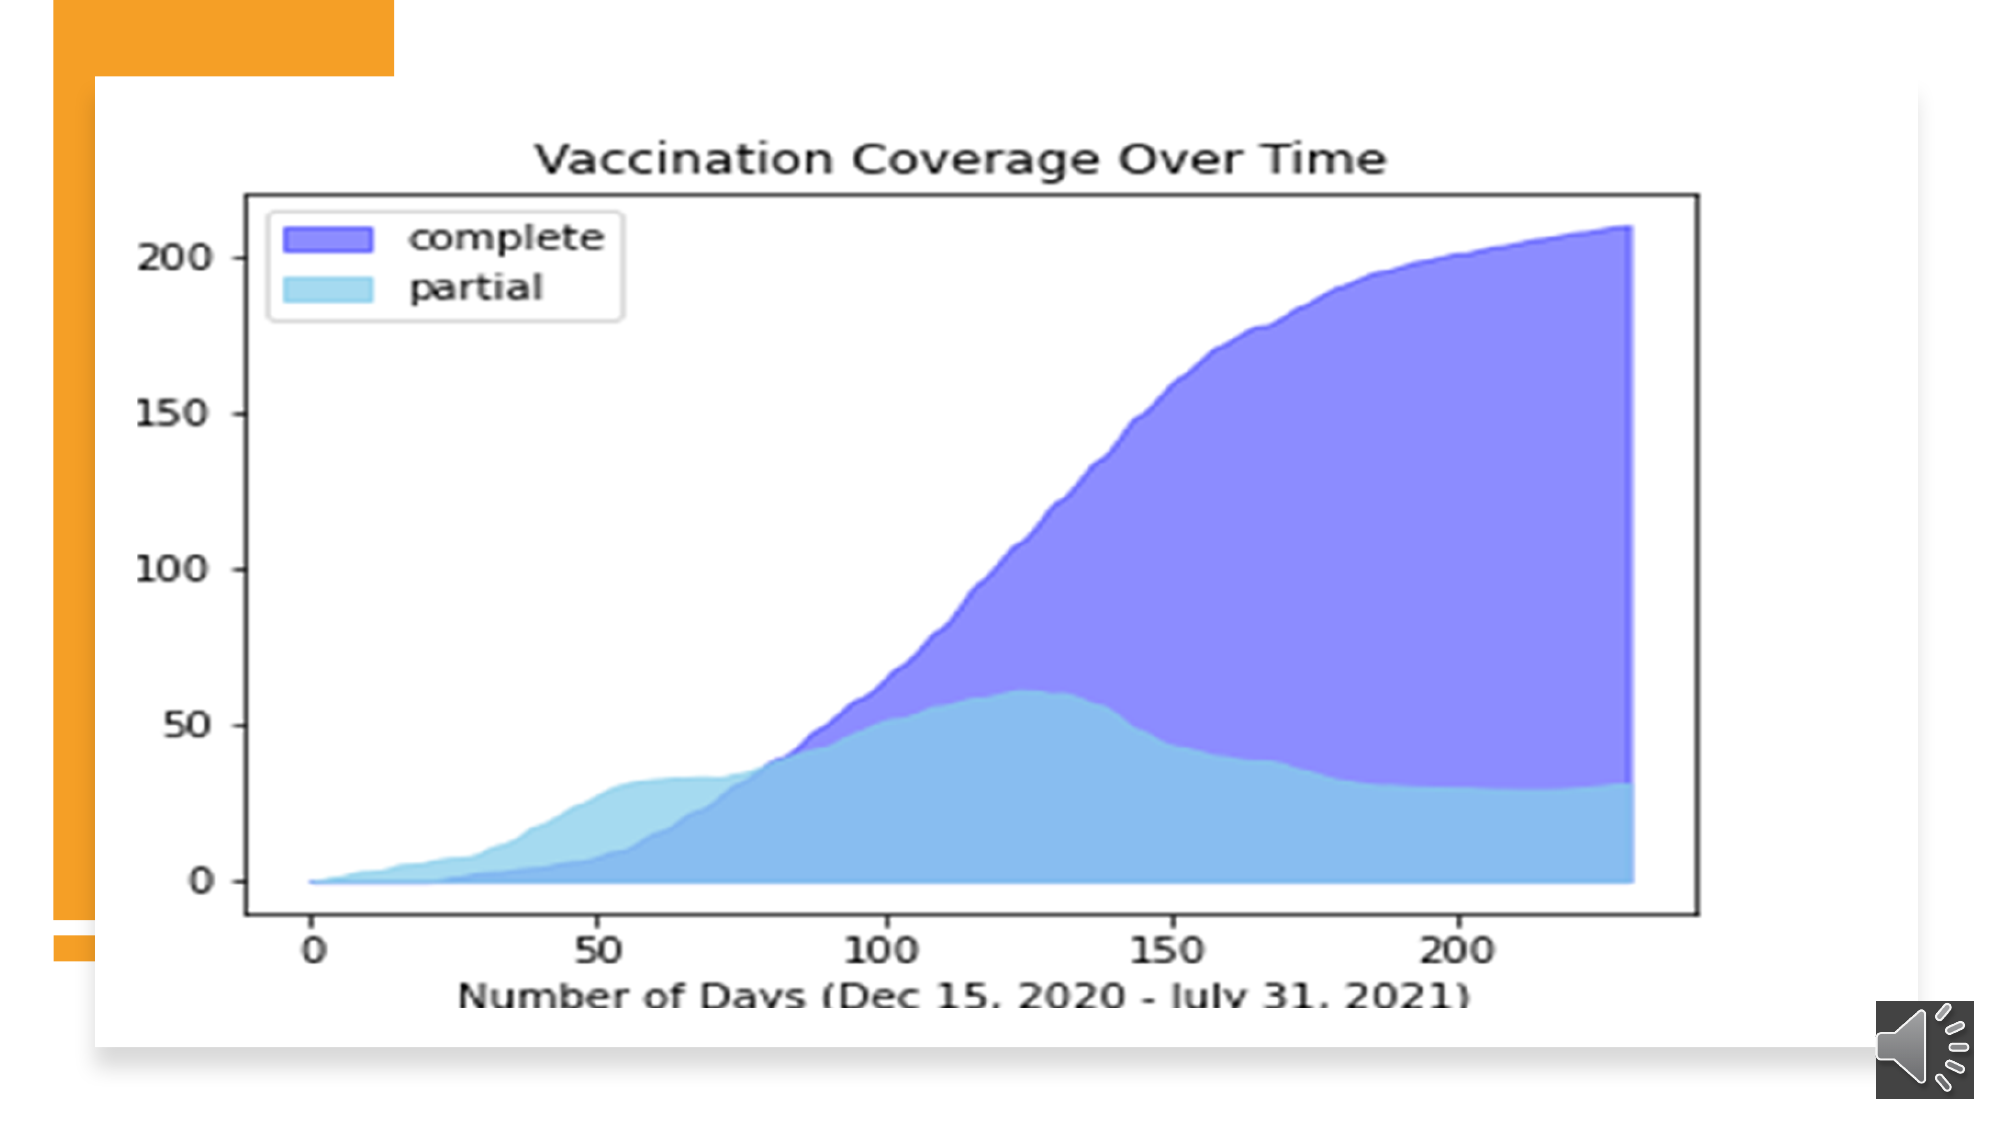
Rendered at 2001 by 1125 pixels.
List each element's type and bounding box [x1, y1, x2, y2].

picture [137, 115, 1975, 1100]
text_box [94, 75, 1919, 999]
text_box [0, 310, 137, 652]
text_box [0, 0, 2000, 1125]
text_box [94, 652, 1874, 1048]
